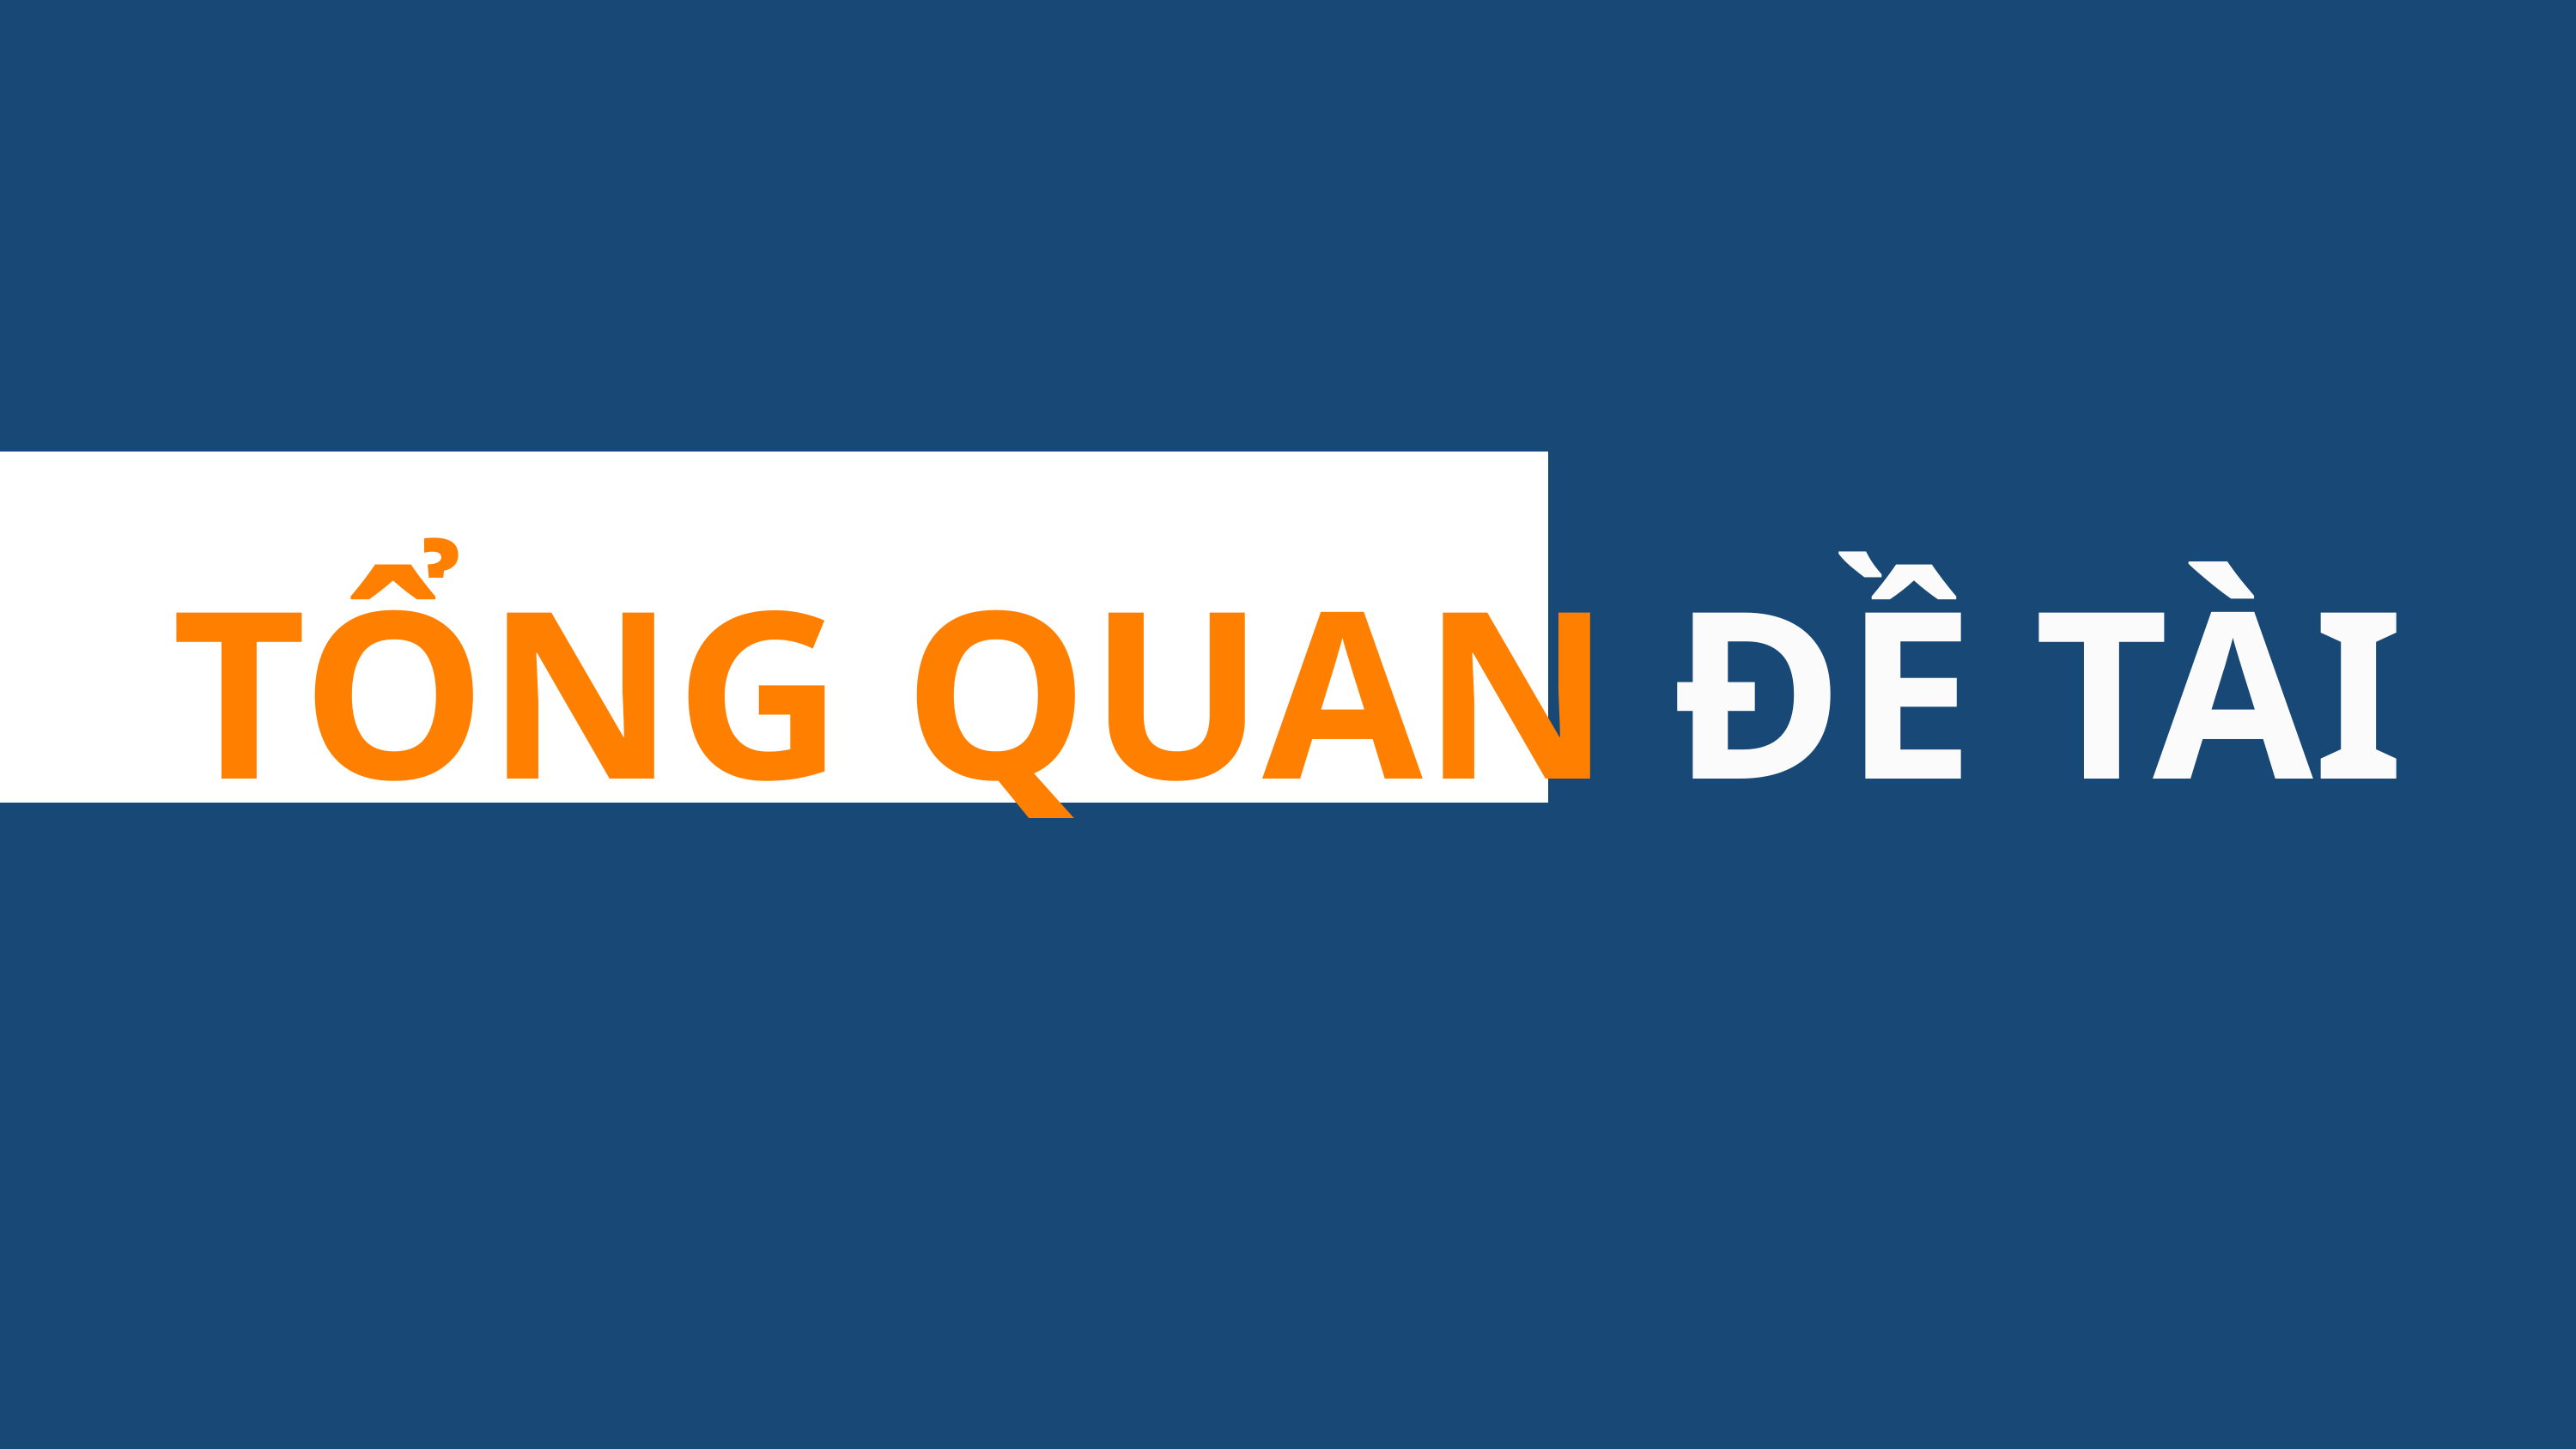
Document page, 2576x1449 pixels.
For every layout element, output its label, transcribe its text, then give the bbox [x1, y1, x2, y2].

text_box TỔNG QUAN ĐỀ TÀI [0, 500, 2576, 826]
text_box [0, 451, 1548, 803]
